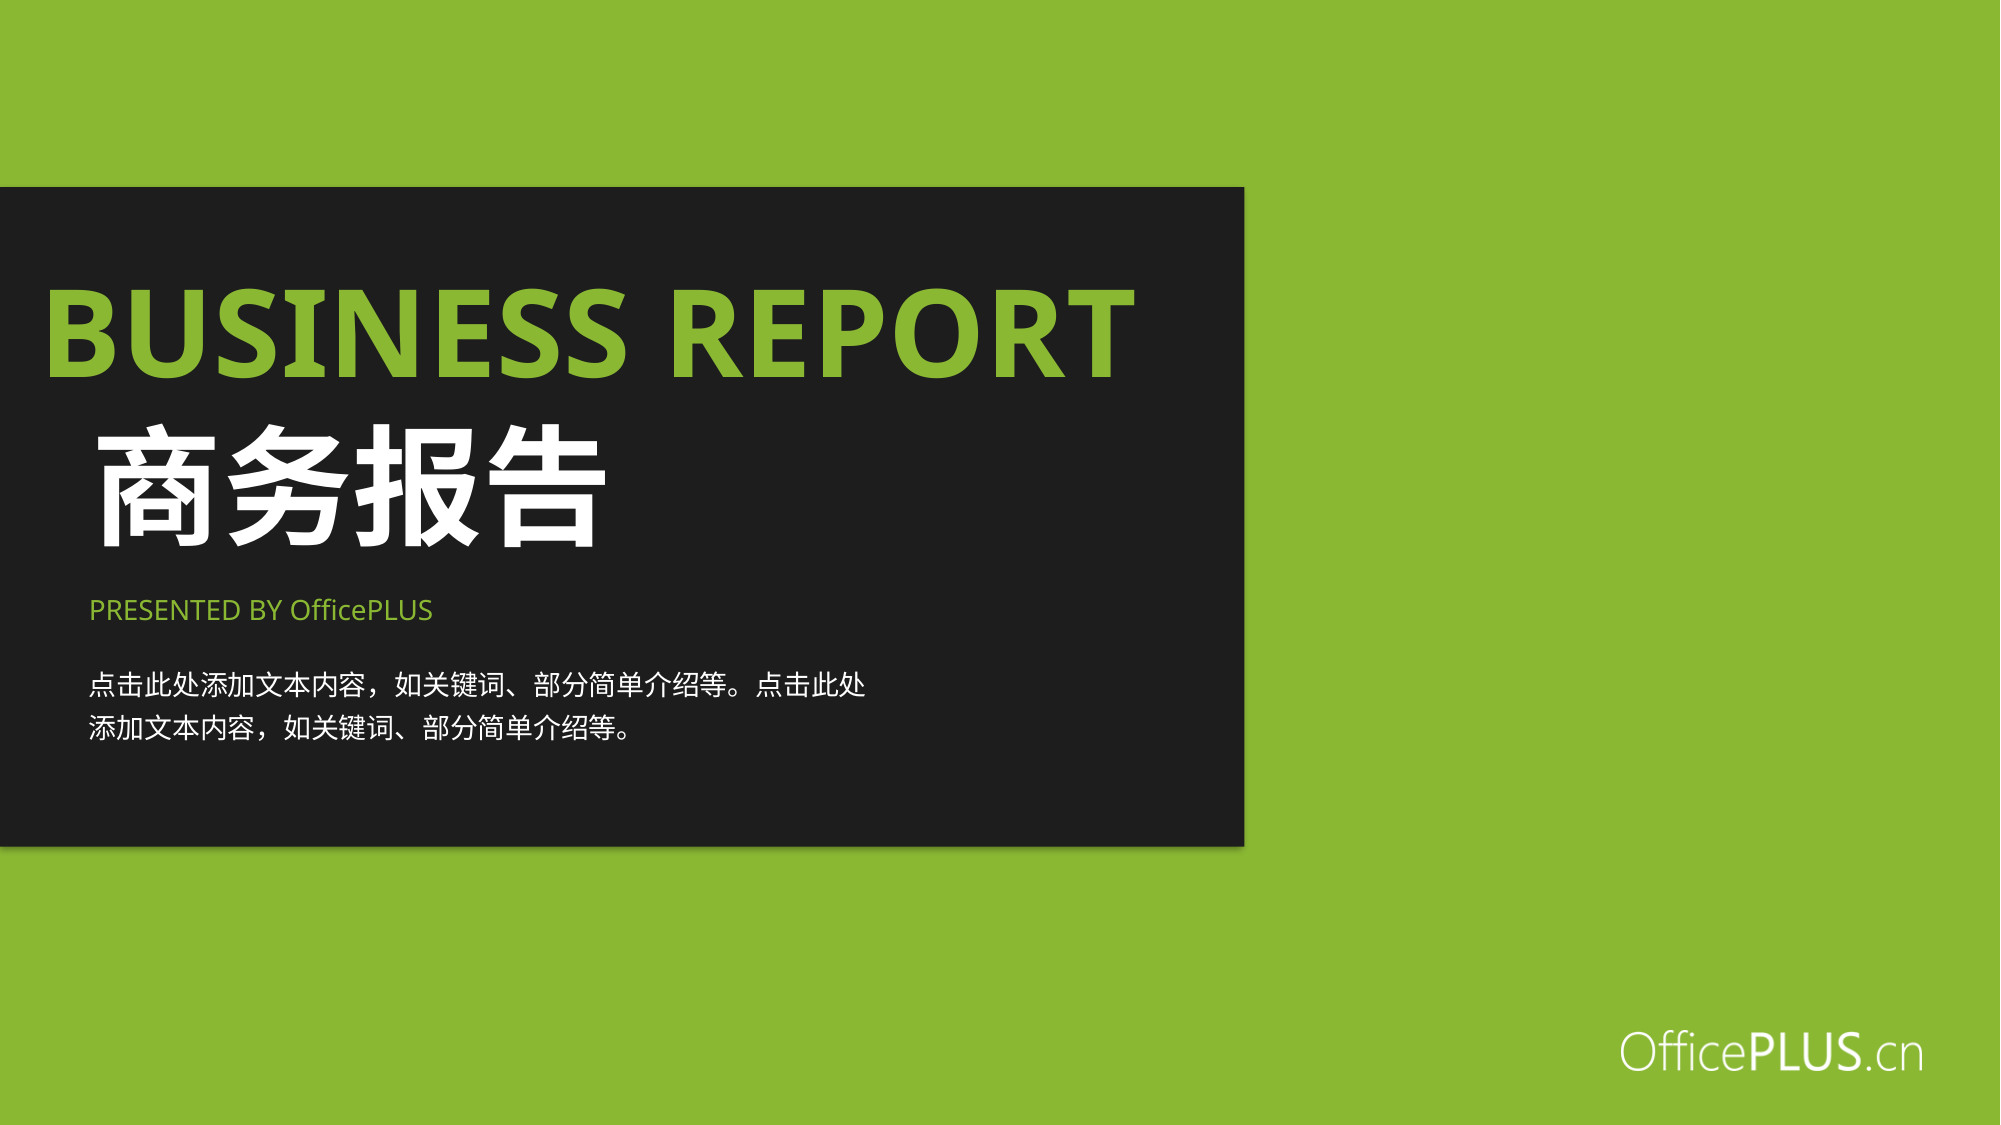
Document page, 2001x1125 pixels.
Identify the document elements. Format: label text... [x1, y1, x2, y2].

text_box BUSINESS REPORT [24, 247, 1153, 410]
text_box 商务报告 [76, 397, 629, 569]
picture [1621, 1030, 1922, 1071]
text_box PRESENTED BY OfficePLUS [74, 591, 895, 634]
text_box [0, 186, 1245, 847]
text_box 点击此处添加文本内容，如关键词、部分简单介绍等。点击此处添加文本内容，如关键词、部分简单介绍等。 [74, 650, 895, 752]
